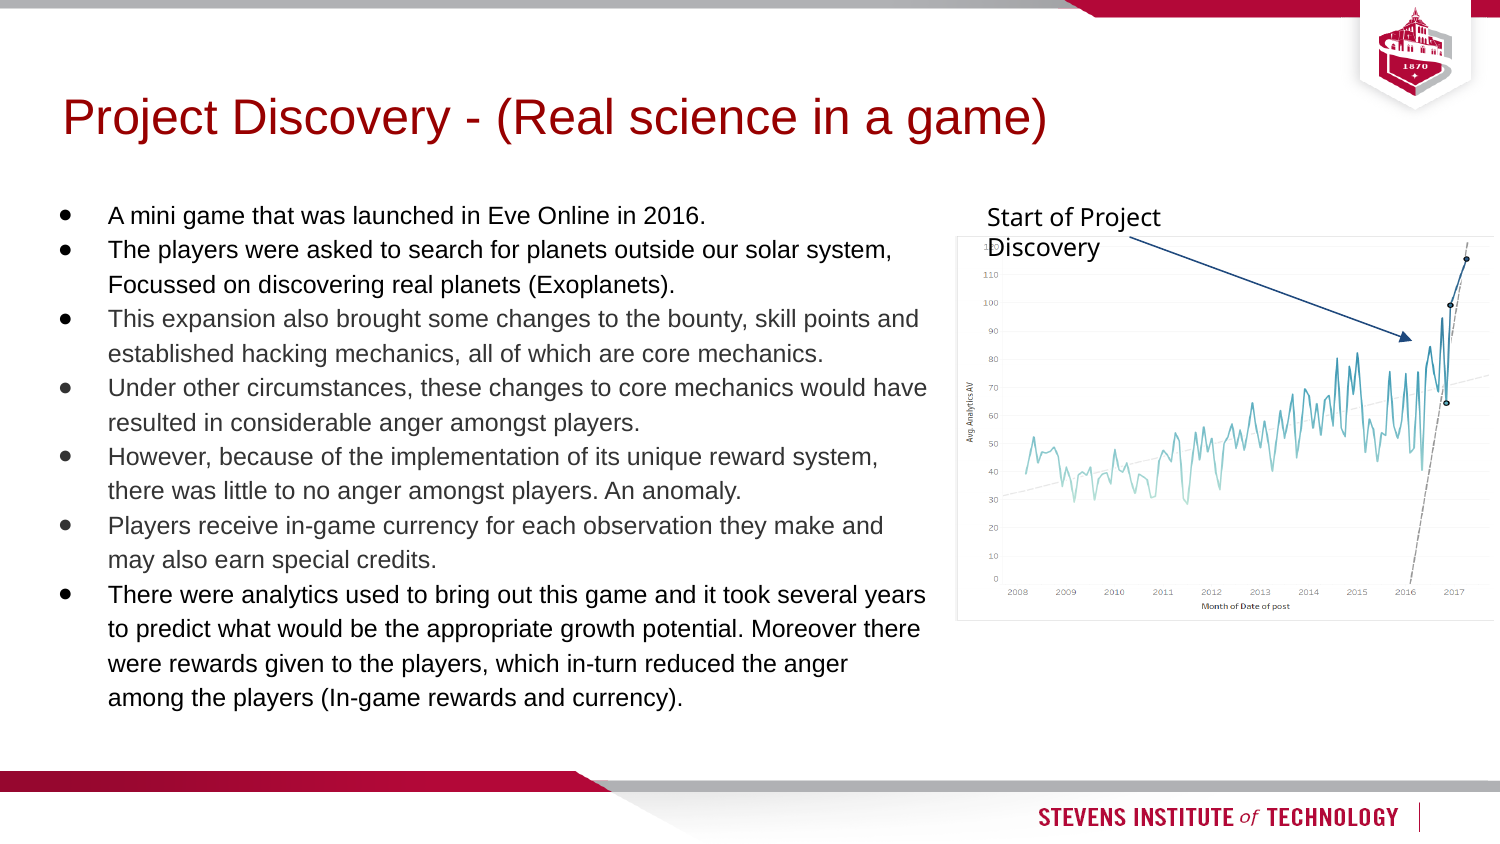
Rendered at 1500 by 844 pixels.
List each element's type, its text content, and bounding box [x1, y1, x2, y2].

list A mini game that was launched in Eve Online in 2016. The players were asked to search for planets outside our solar system, Focussed on discovering real planets (Exoplanets). This expansion also brought some changes to the bounty, skill points and established hacking mechanics, all of which are core mechanics. Under other circumstances, these changes to core mechanics would have resulted in considerable anger amongst players. However, because of the implementation of its unique reward system, there was little to no anger amongst players. An anomaly. Players receive in-game currency for each observation they make and may also earn special credits. There were analytics used to bring out this game and it took several years to predict what would be the appropriate growth potential. Moreover there were rewards given to the players, which in-turn reduced the anger among the players (In-game rewards and currency). [21, 183, 944, 745]
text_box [1129, 236, 1413, 342]
picture [0, 0, 1500, 120]
text_box Start of Project Discovery [971, 187, 1255, 216]
title Project Discovery - (Real science in a game) [51, 72, 1449, 167]
picture [954, 236, 1494, 621]
picture [0, 771, 1500, 844]
